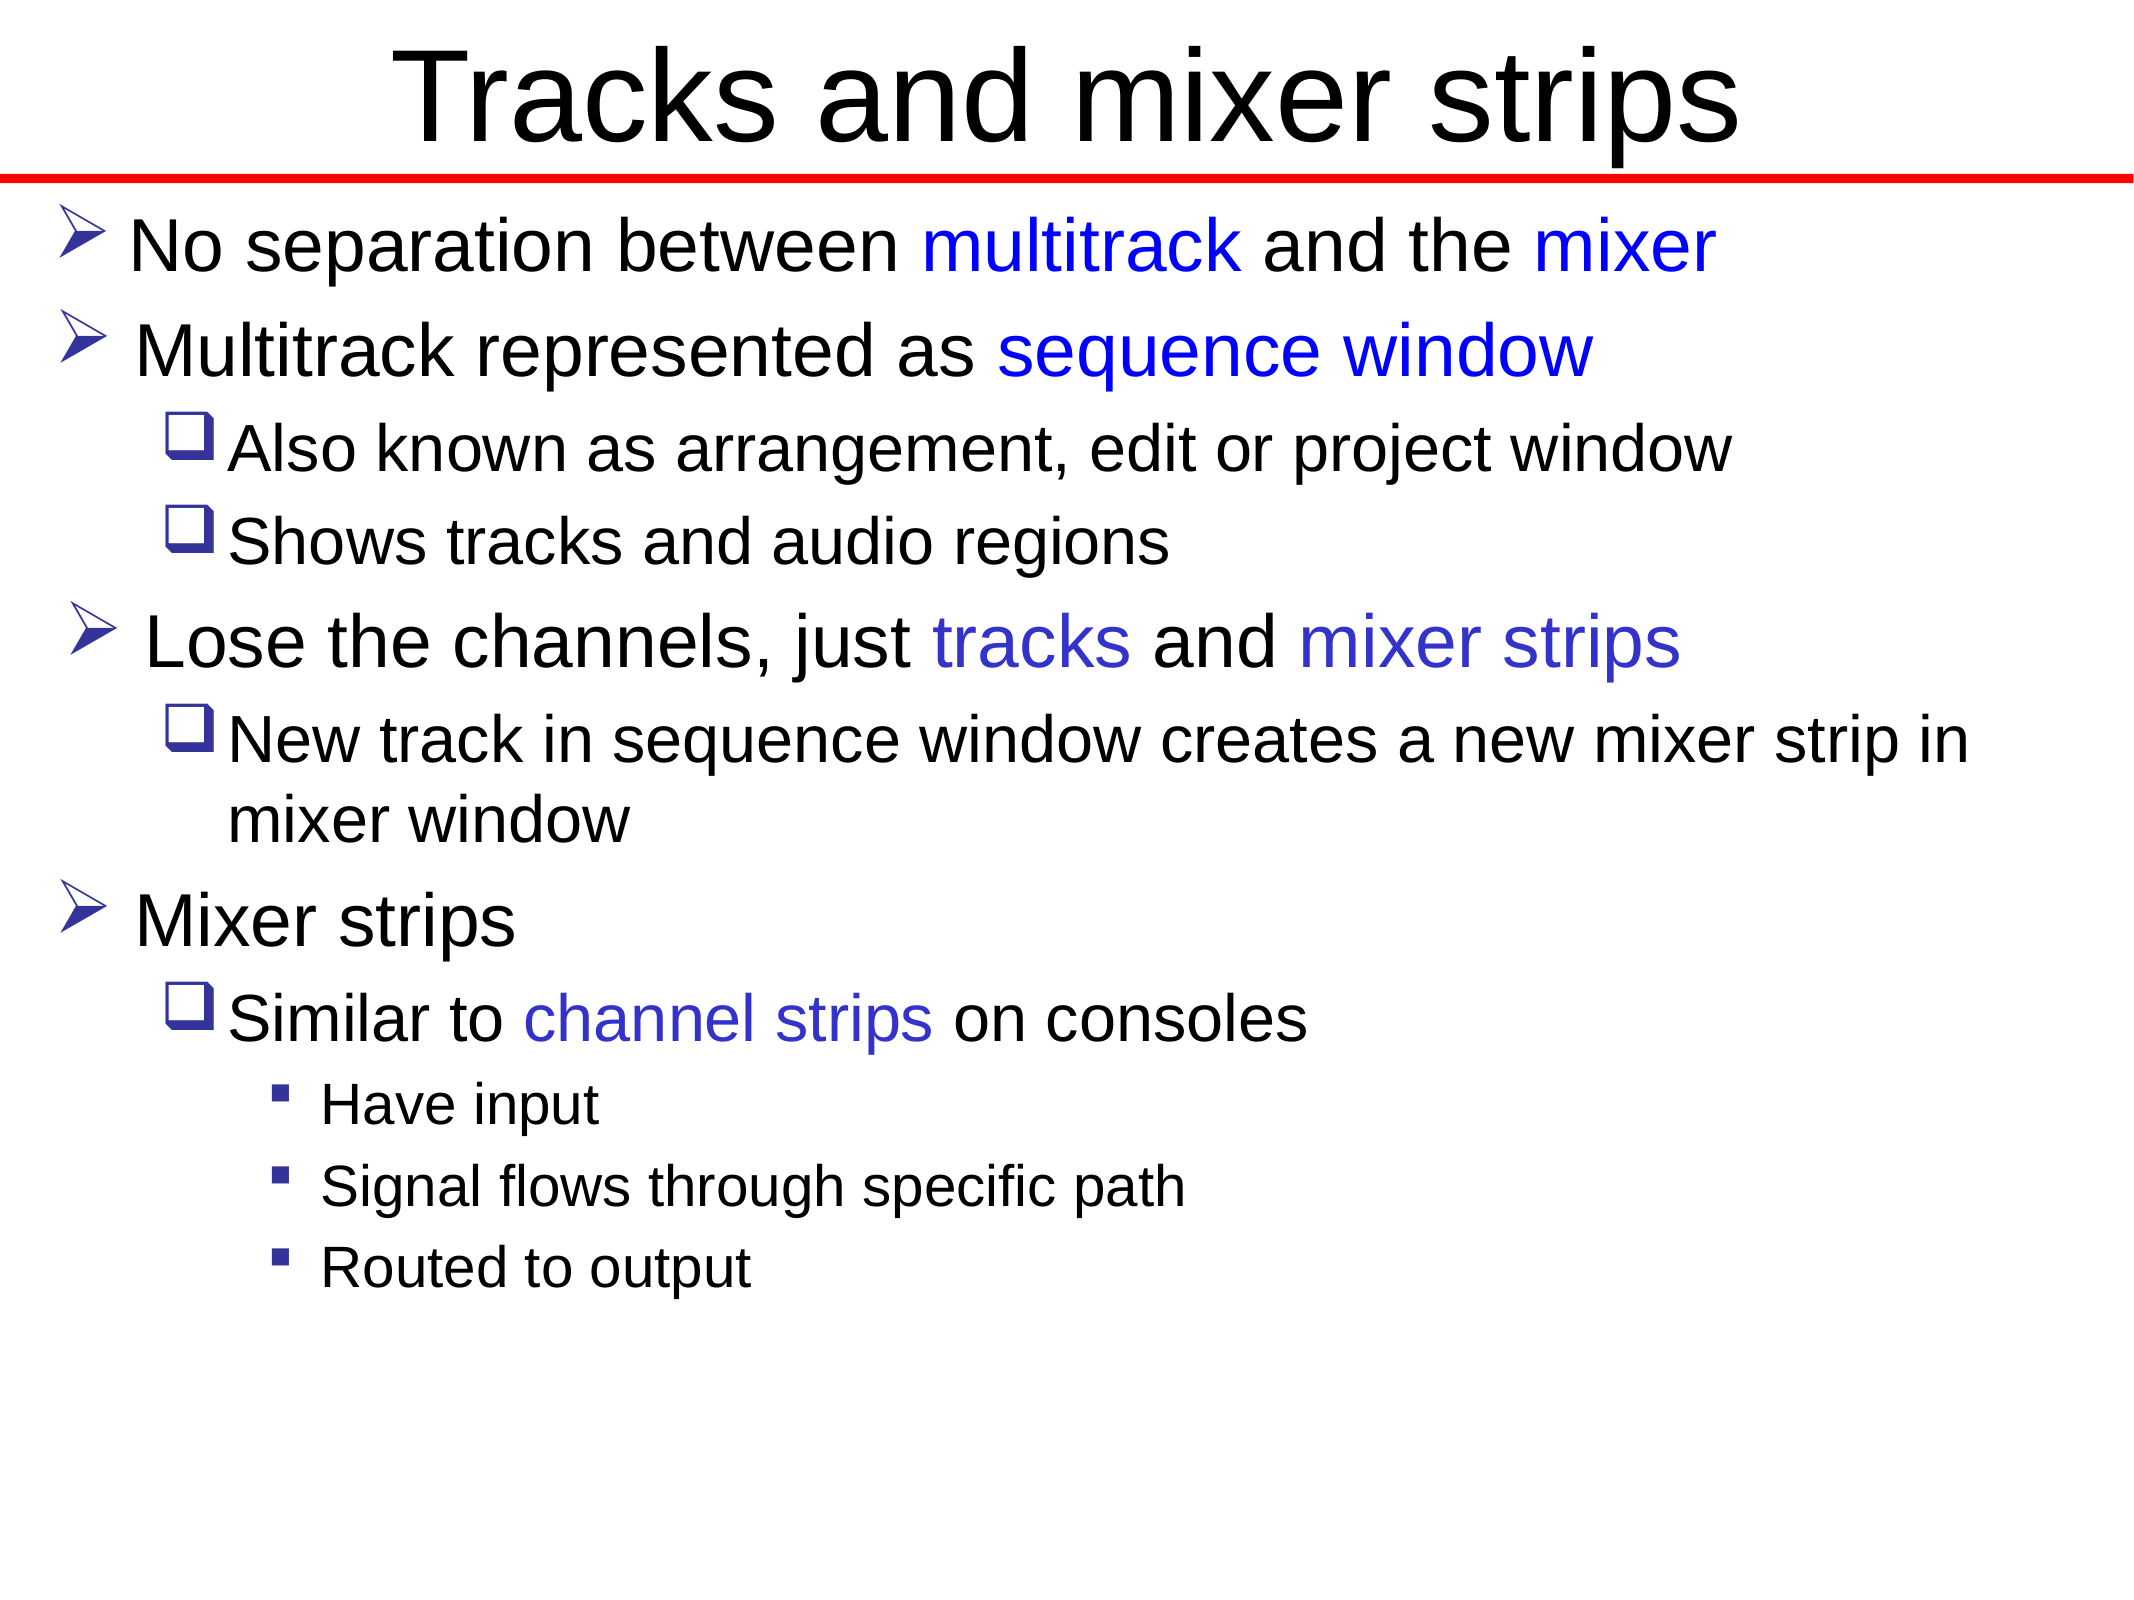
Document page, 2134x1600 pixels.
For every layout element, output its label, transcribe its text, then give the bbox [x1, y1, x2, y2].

list No separation between multitrack and the mixer Multitrack represented as sequence window Also known as arrangement, edit or project window Shows tracks and audio regions Lose the channels, just tracks and mixer strips New track in sequence window creates a new mixer strip in mixer window Mixer strips Similar to channel strips on consoles Have input Signal flows through specific path Routed to output [18, 185, 2084, 1557]
title Tracks and mixer strips [0, 0, 2134, 179]
